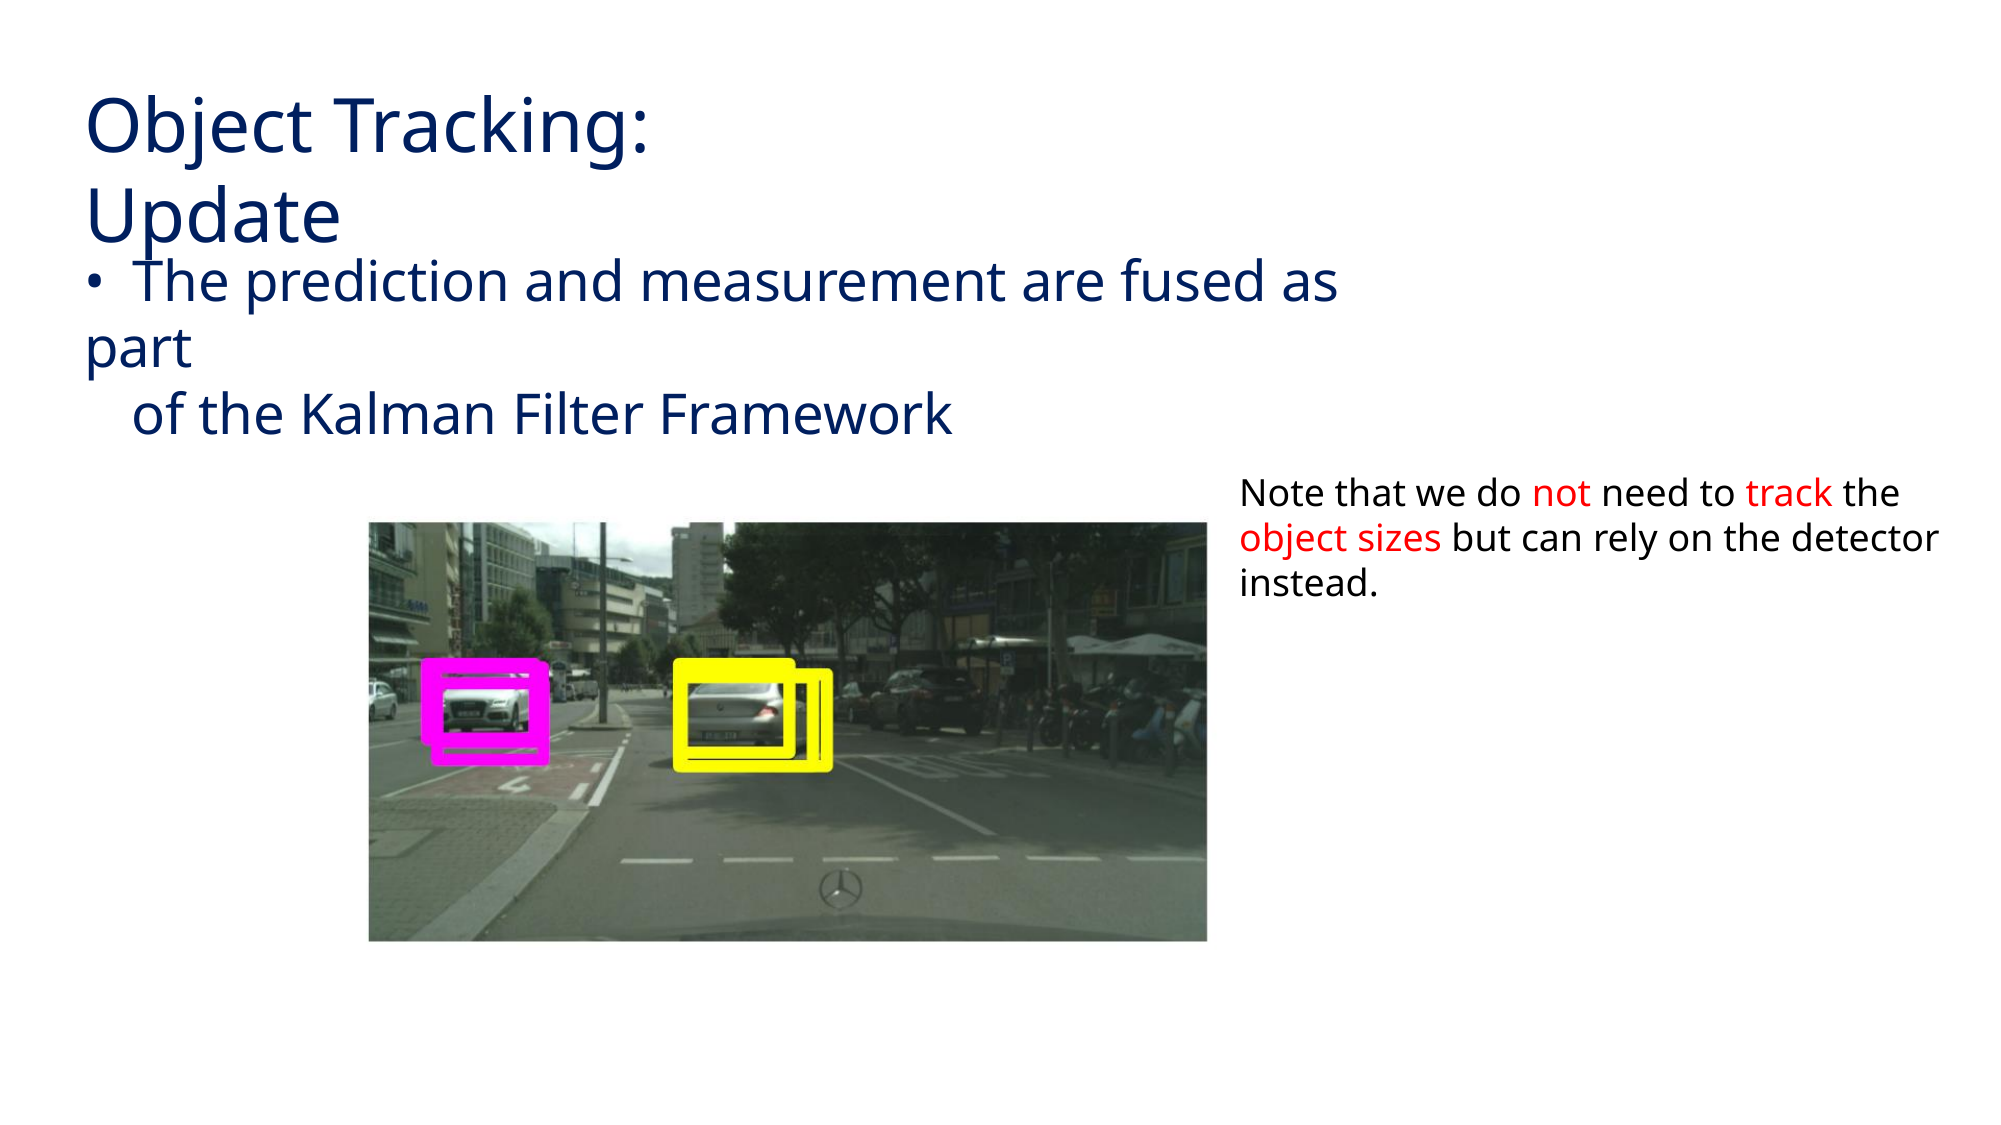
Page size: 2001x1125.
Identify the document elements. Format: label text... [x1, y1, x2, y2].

text_box Object Tracking: Update [84, 76, 908, 245]
text_box [0, 0, 2000, 1125]
text_box • The prediction and measurement are fused as part of the Kalman Filter Framework [84, 245, 1383, 446]
text_box Note that we do not need to track the object sizes but can rely on the detector instead. [1224, 461, 2000, 611]
